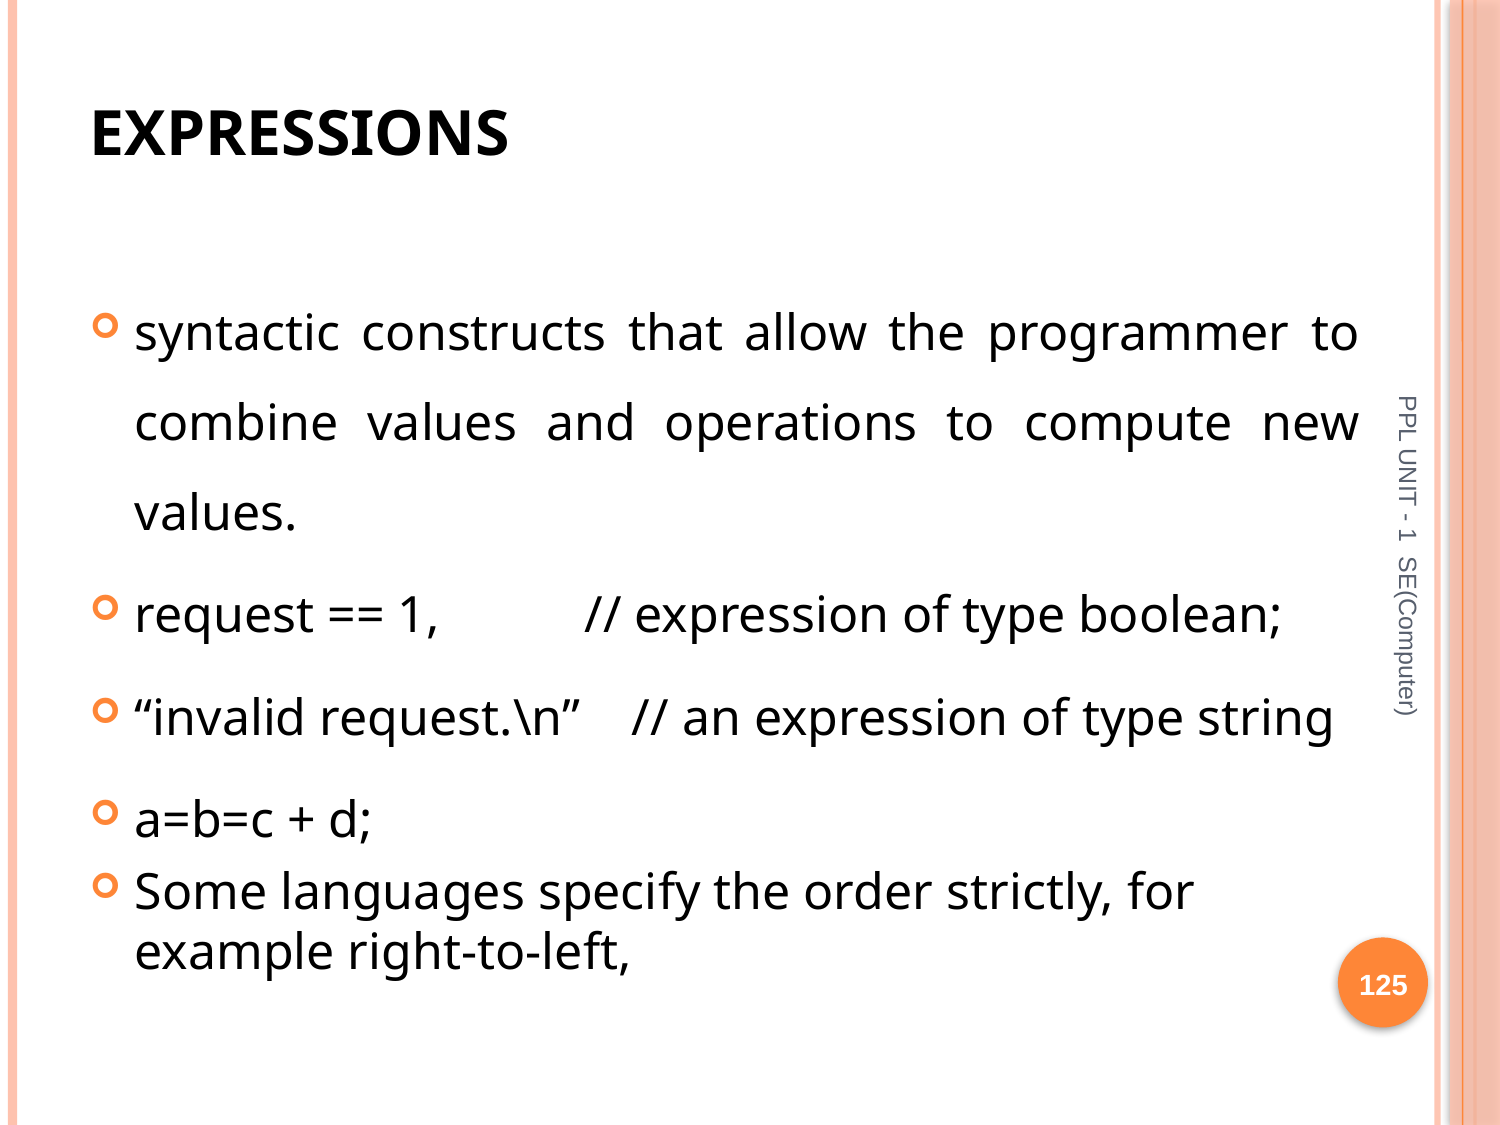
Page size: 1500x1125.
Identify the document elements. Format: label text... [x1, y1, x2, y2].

footer PPL UNIT - 1 SE(Computer) [1379, 380, 1440, 906]
title Expressions [75, 45, 1300, 175]
list syntactic constructs that allow the programmer to combine values and operations to compute new values. request == 1, // expression of type boolean; “invalid request.\n” // an expression of type string a=b=c + d; Some languages specify the order strictly, for example right-to-left, [75, 262, 1375, 1062]
slide_number 125 [1333, 940, 1434, 1027]
